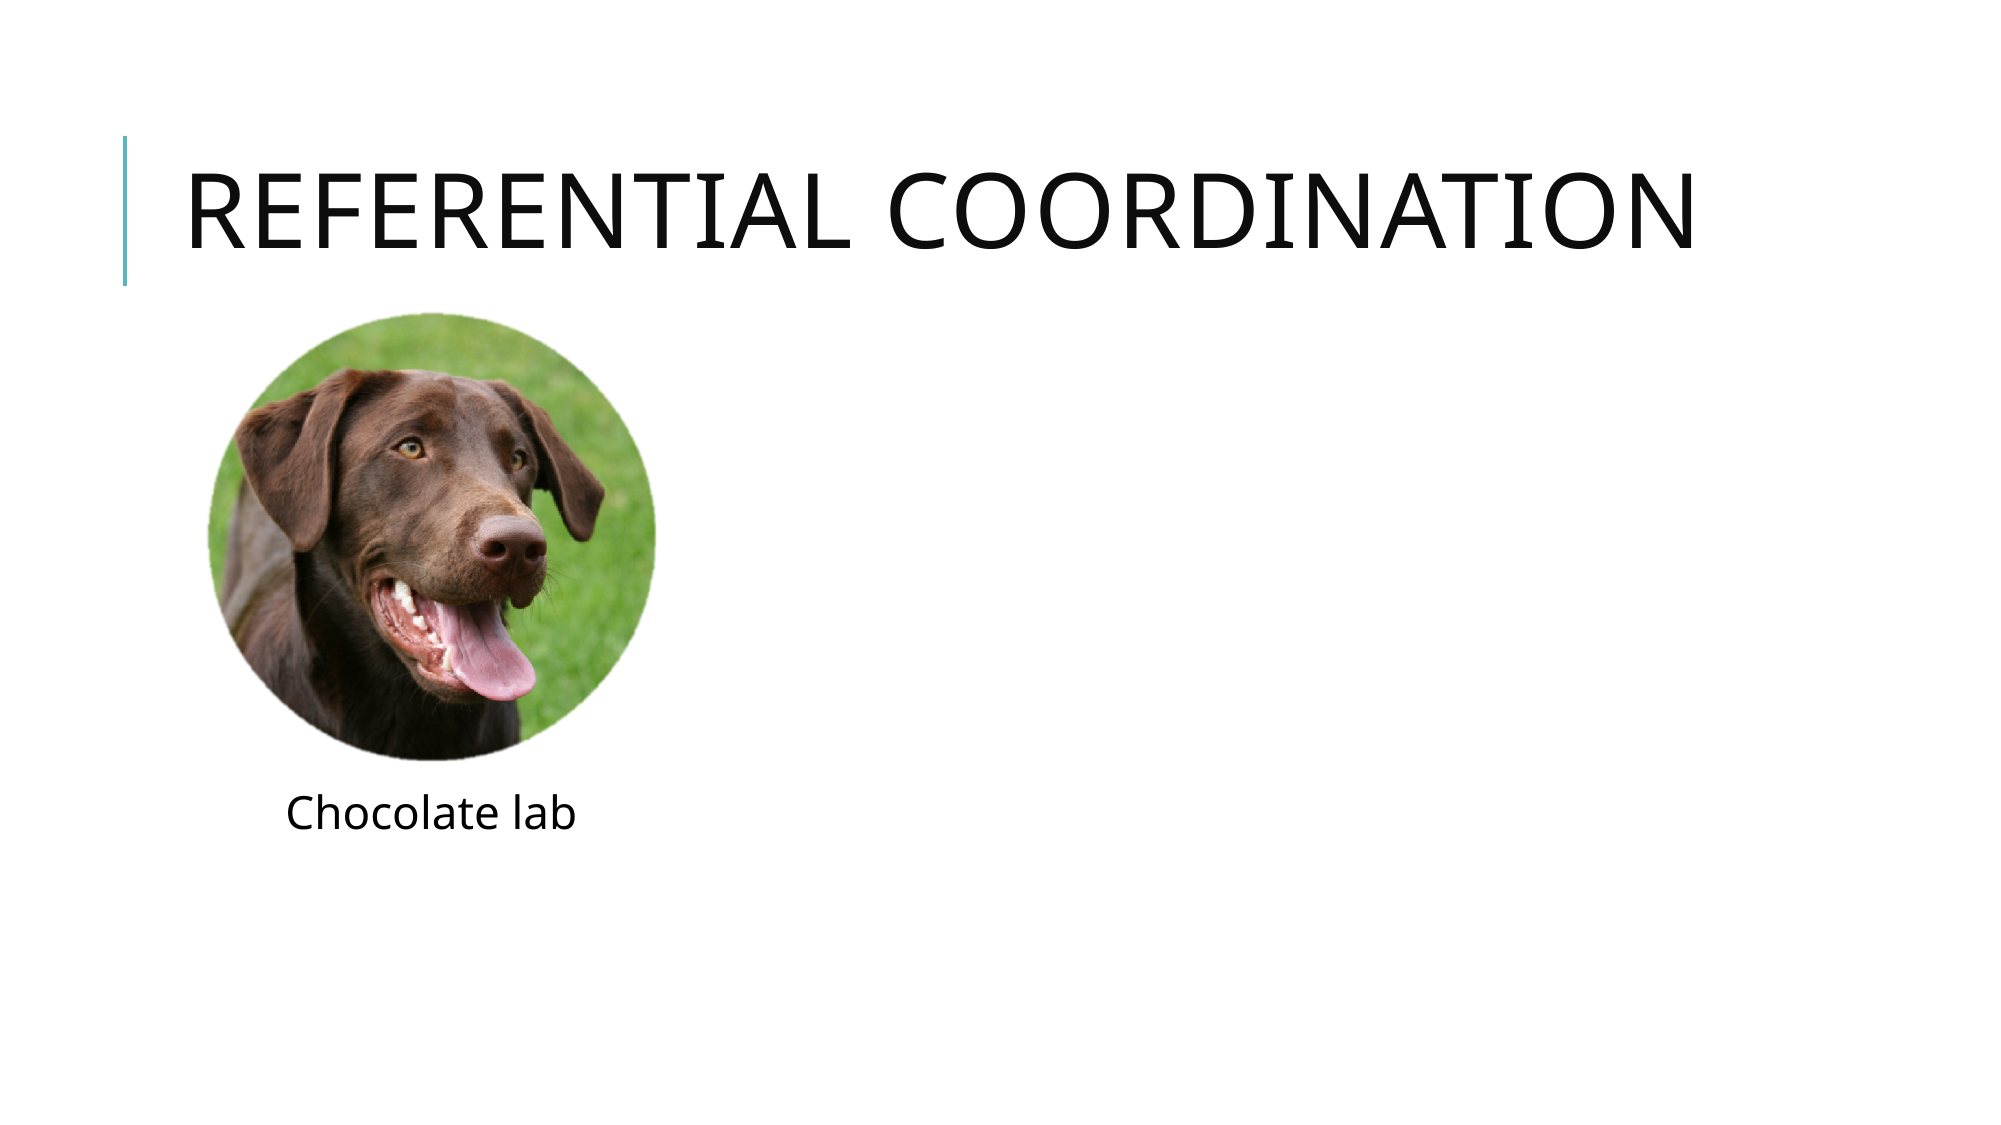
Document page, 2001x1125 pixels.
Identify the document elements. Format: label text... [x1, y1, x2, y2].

text_box Chocolate lab [194, 776, 669, 1066]
title Referential Coordination [168, 96, 1763, 342]
picture [206, 310, 657, 762]
